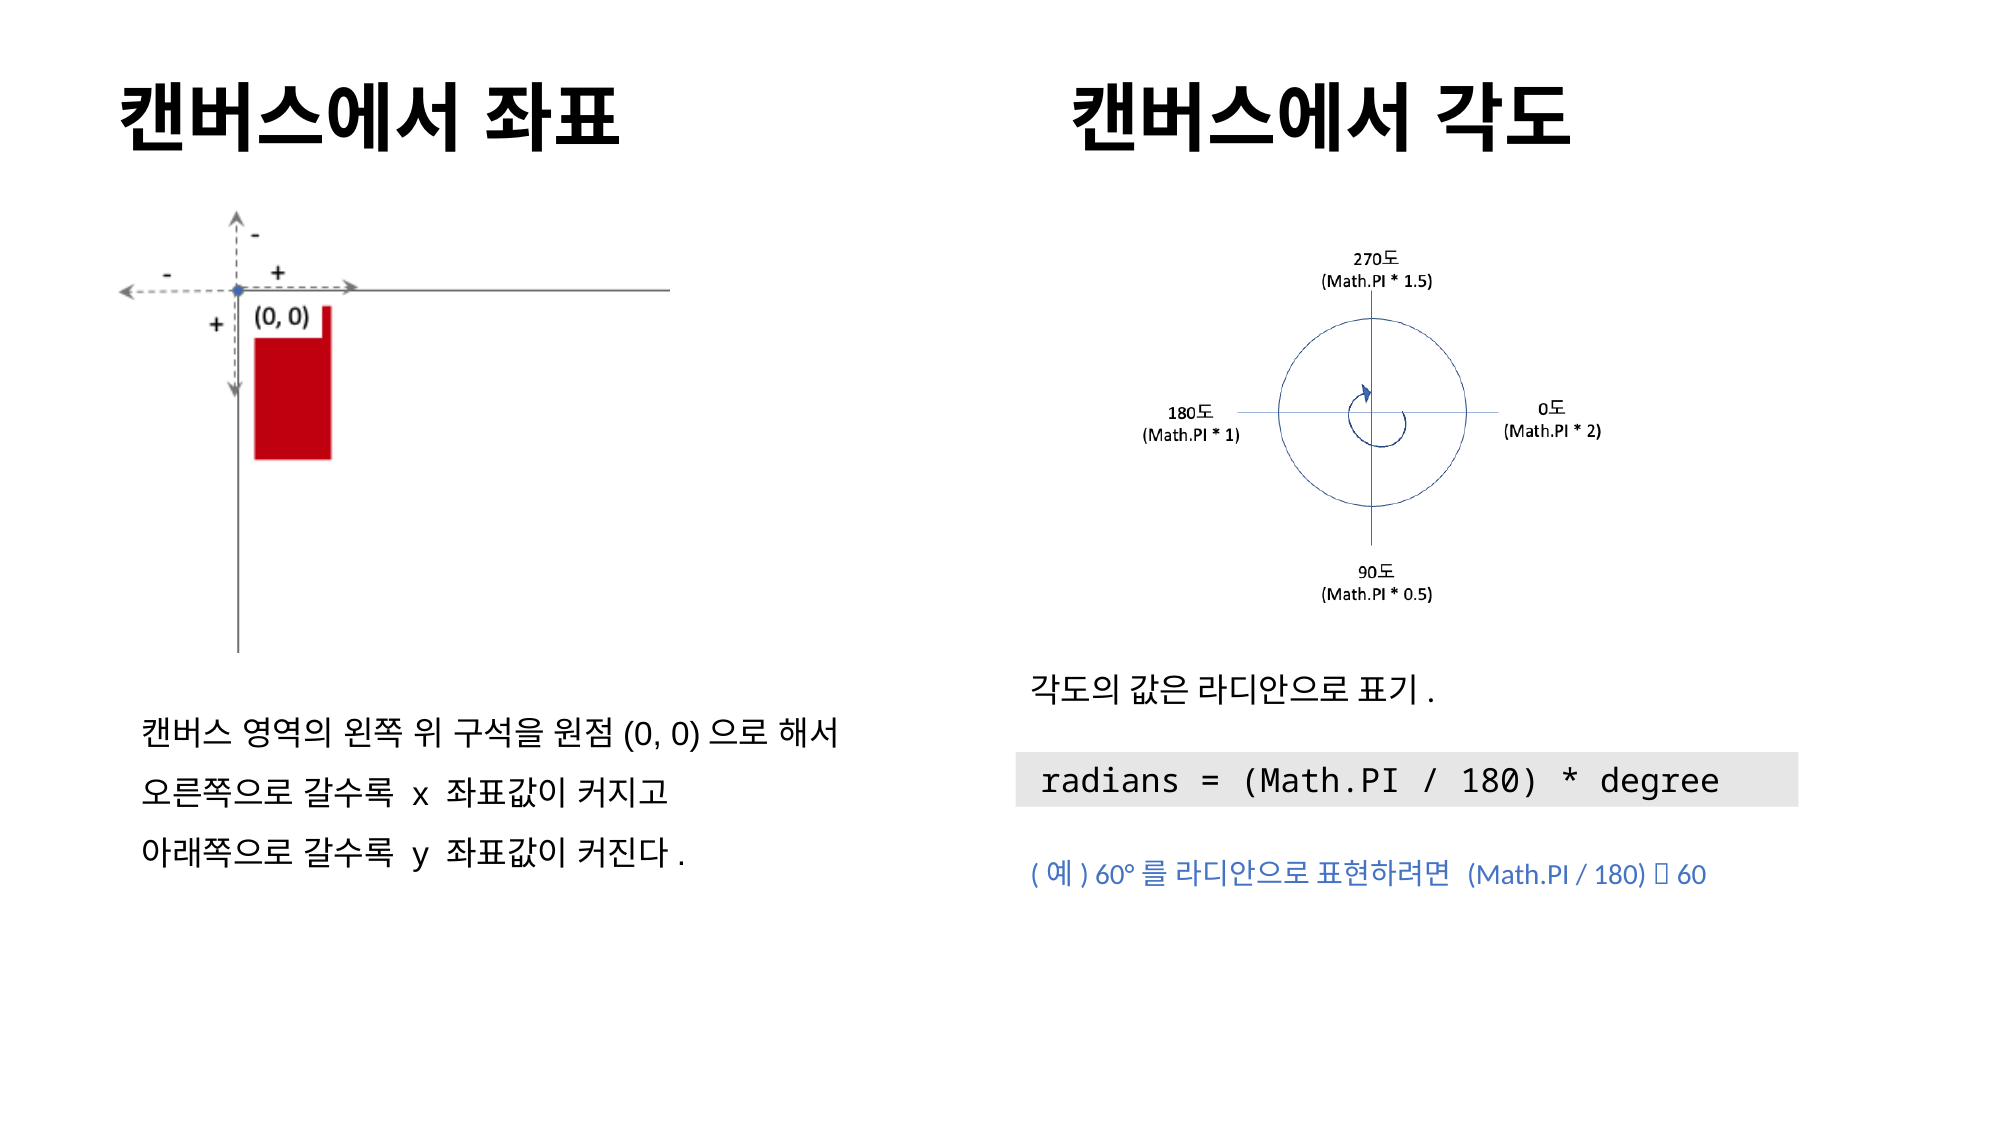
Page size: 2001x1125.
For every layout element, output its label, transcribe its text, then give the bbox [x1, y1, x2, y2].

text_box 캔버스 영역의 왼쪽 위 구석을 원점(0, 0)으로 해서 오른쪽으로 갈수록 x 좌표값이 커지고 아래쪽으로 갈수록 y 좌표값이 커진다. [127, 685, 949, 880]
title 캔버스에서 좌표 [103, 52, 750, 191]
picture [1087, 222, 1655, 673]
picture [103, 202, 670, 653]
text_box (예) 60°를 라디안으로 표현하려면 (Math.PI / 180)  60 [1015, 848, 1893, 898]
text_box radians = (Math.PI / 180) * degree [1015, 752, 1799, 807]
text_box 캔버스에서 각도 [1055, 52, 1824, 191]
text_box 각도의 값은 라디안으로 표기. [1015, 642, 1893, 717]
